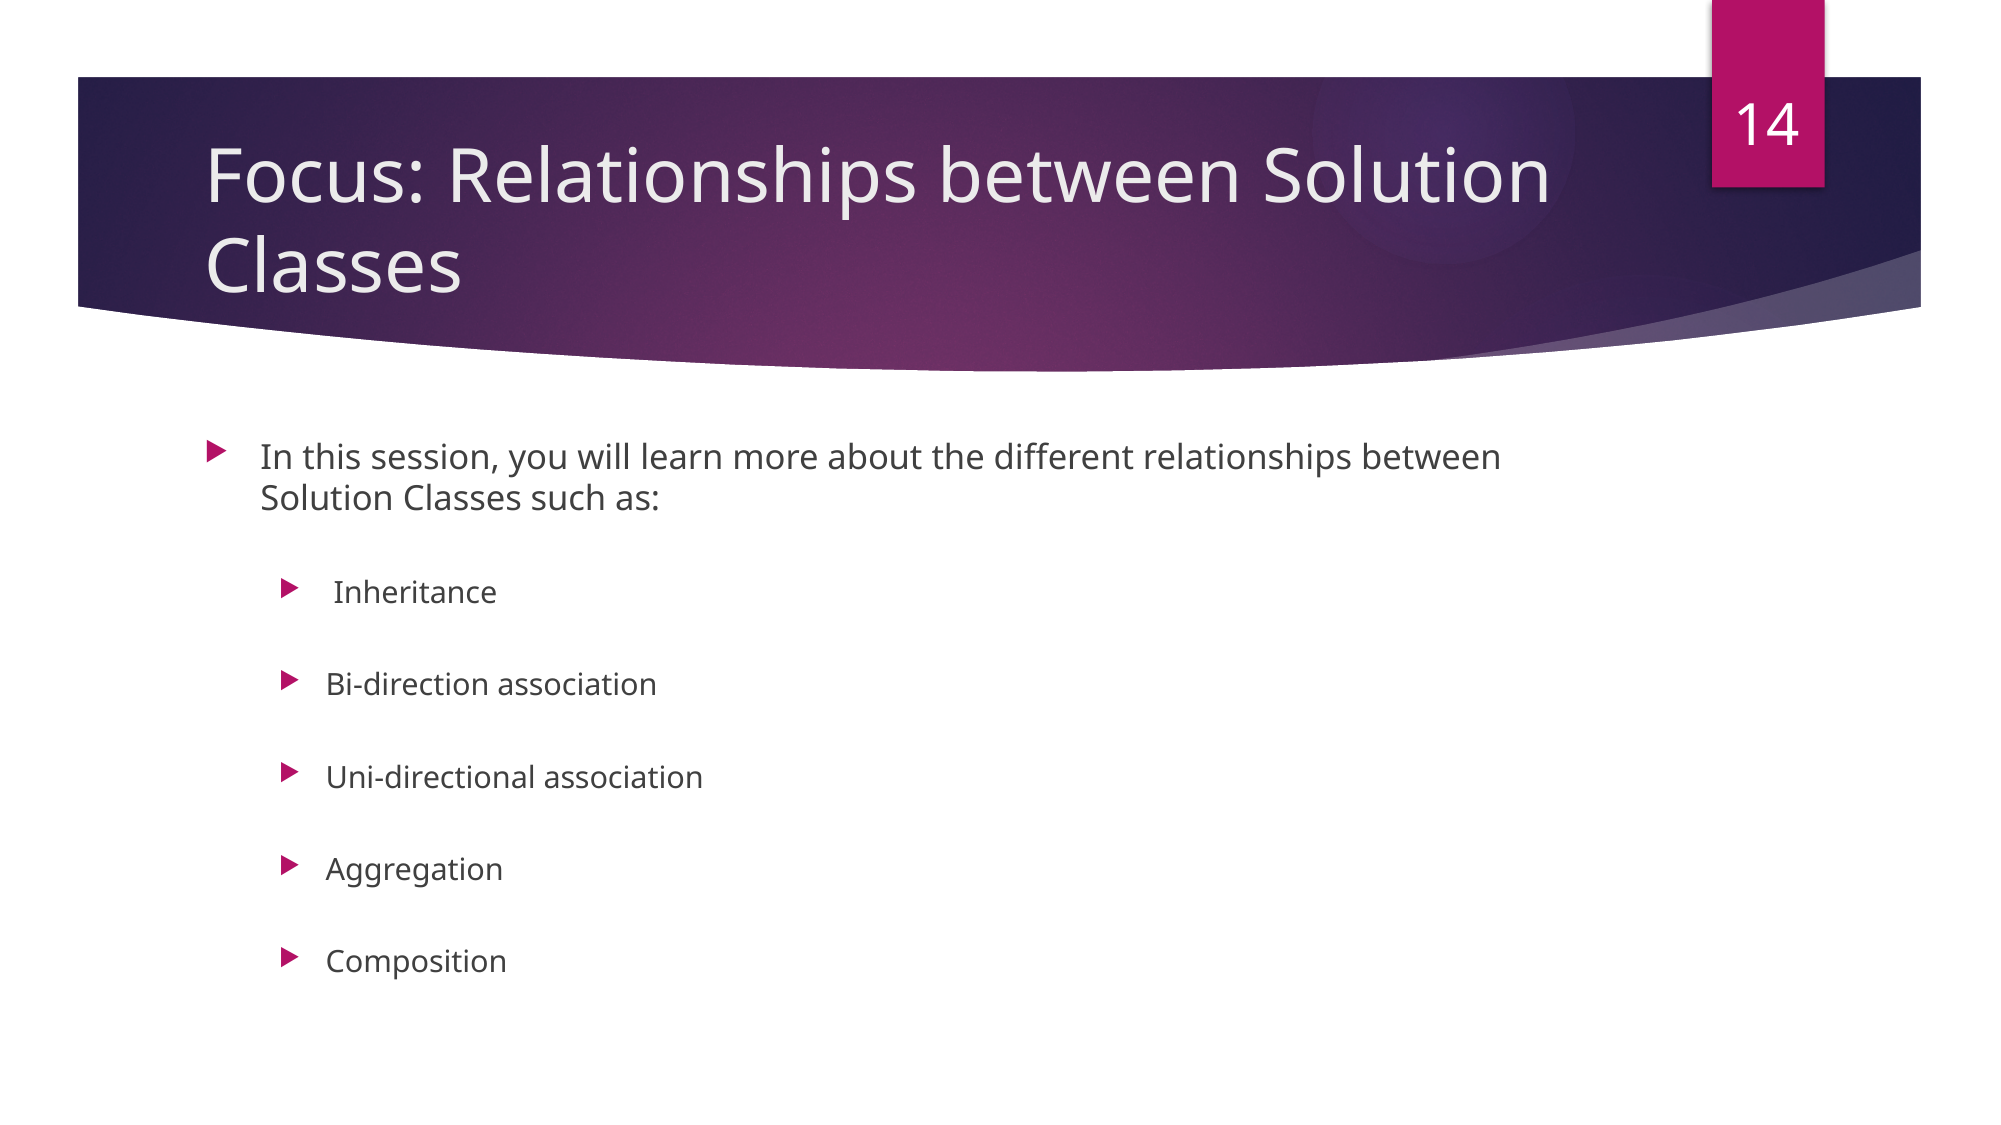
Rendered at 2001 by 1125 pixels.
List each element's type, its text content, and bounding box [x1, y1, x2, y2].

list In this session, you will learn more about the different relationships between Solution Classes such as: Inheritance Bi-direction association Uni-directional association Aggregation Composition [189, 427, 1638, 988]
slide_number 14 [1698, 48, 1836, 175]
title Focus: Relationships between Solution Classes [189, 159, 1627, 276]
